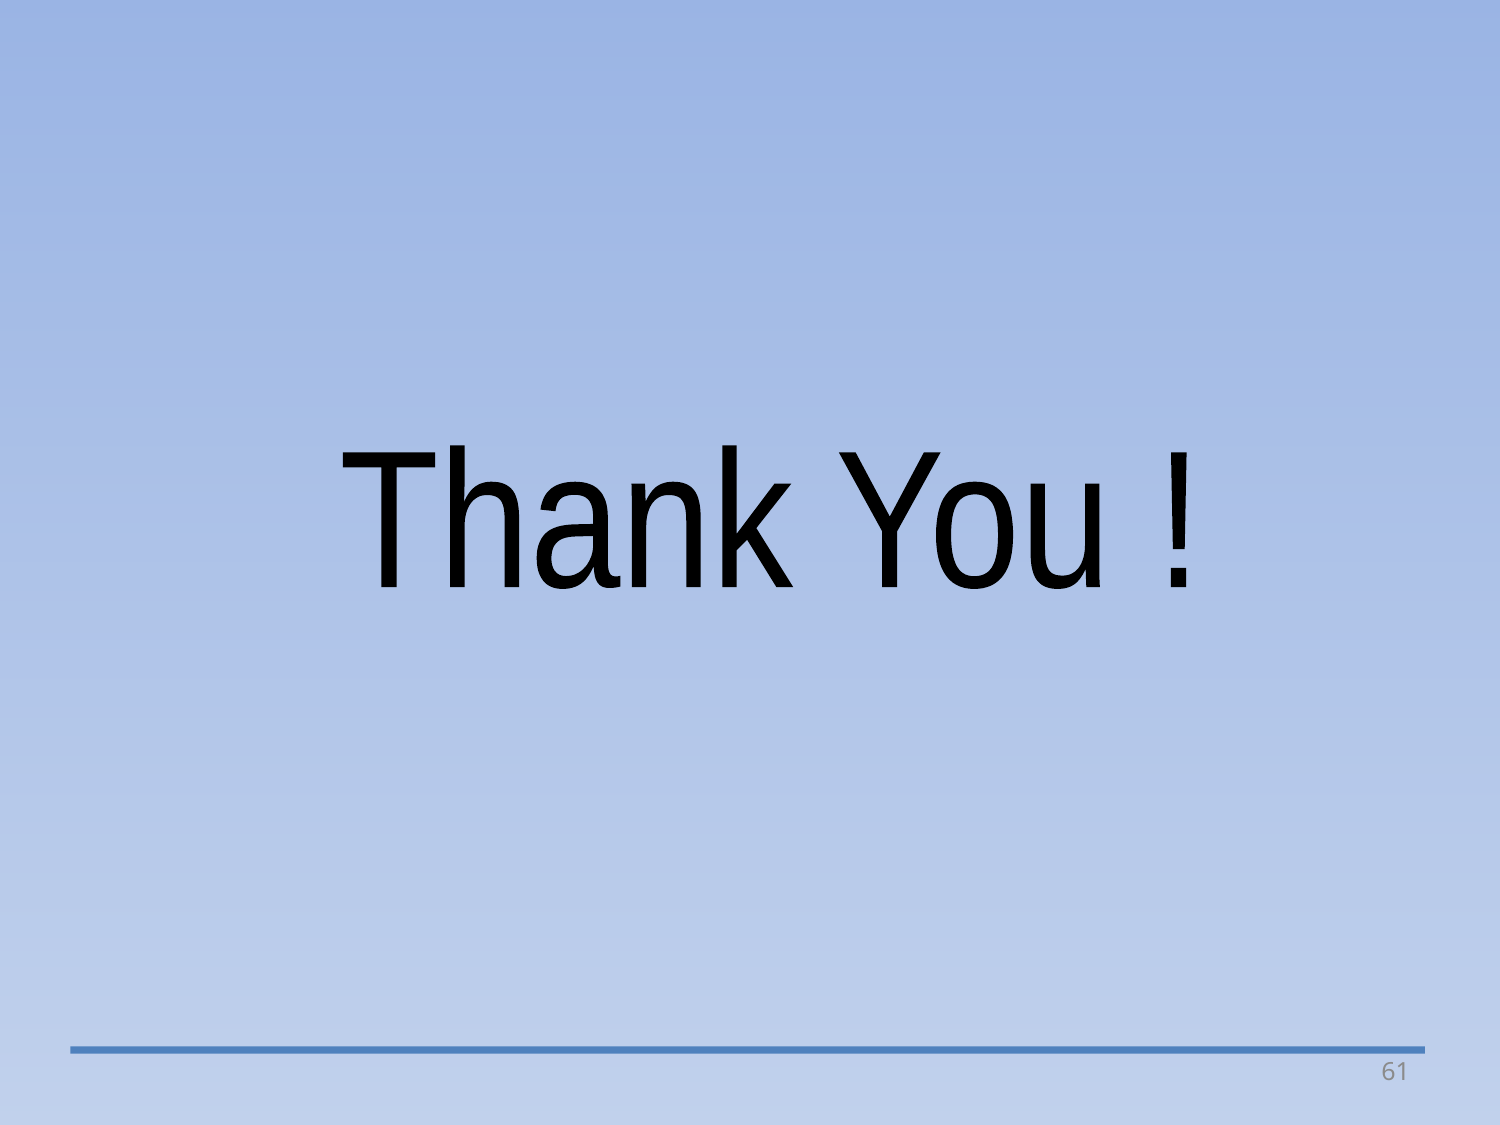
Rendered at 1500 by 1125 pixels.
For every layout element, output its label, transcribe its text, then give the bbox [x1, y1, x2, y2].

slide_number 61 [1074, 1042, 1425, 1103]
